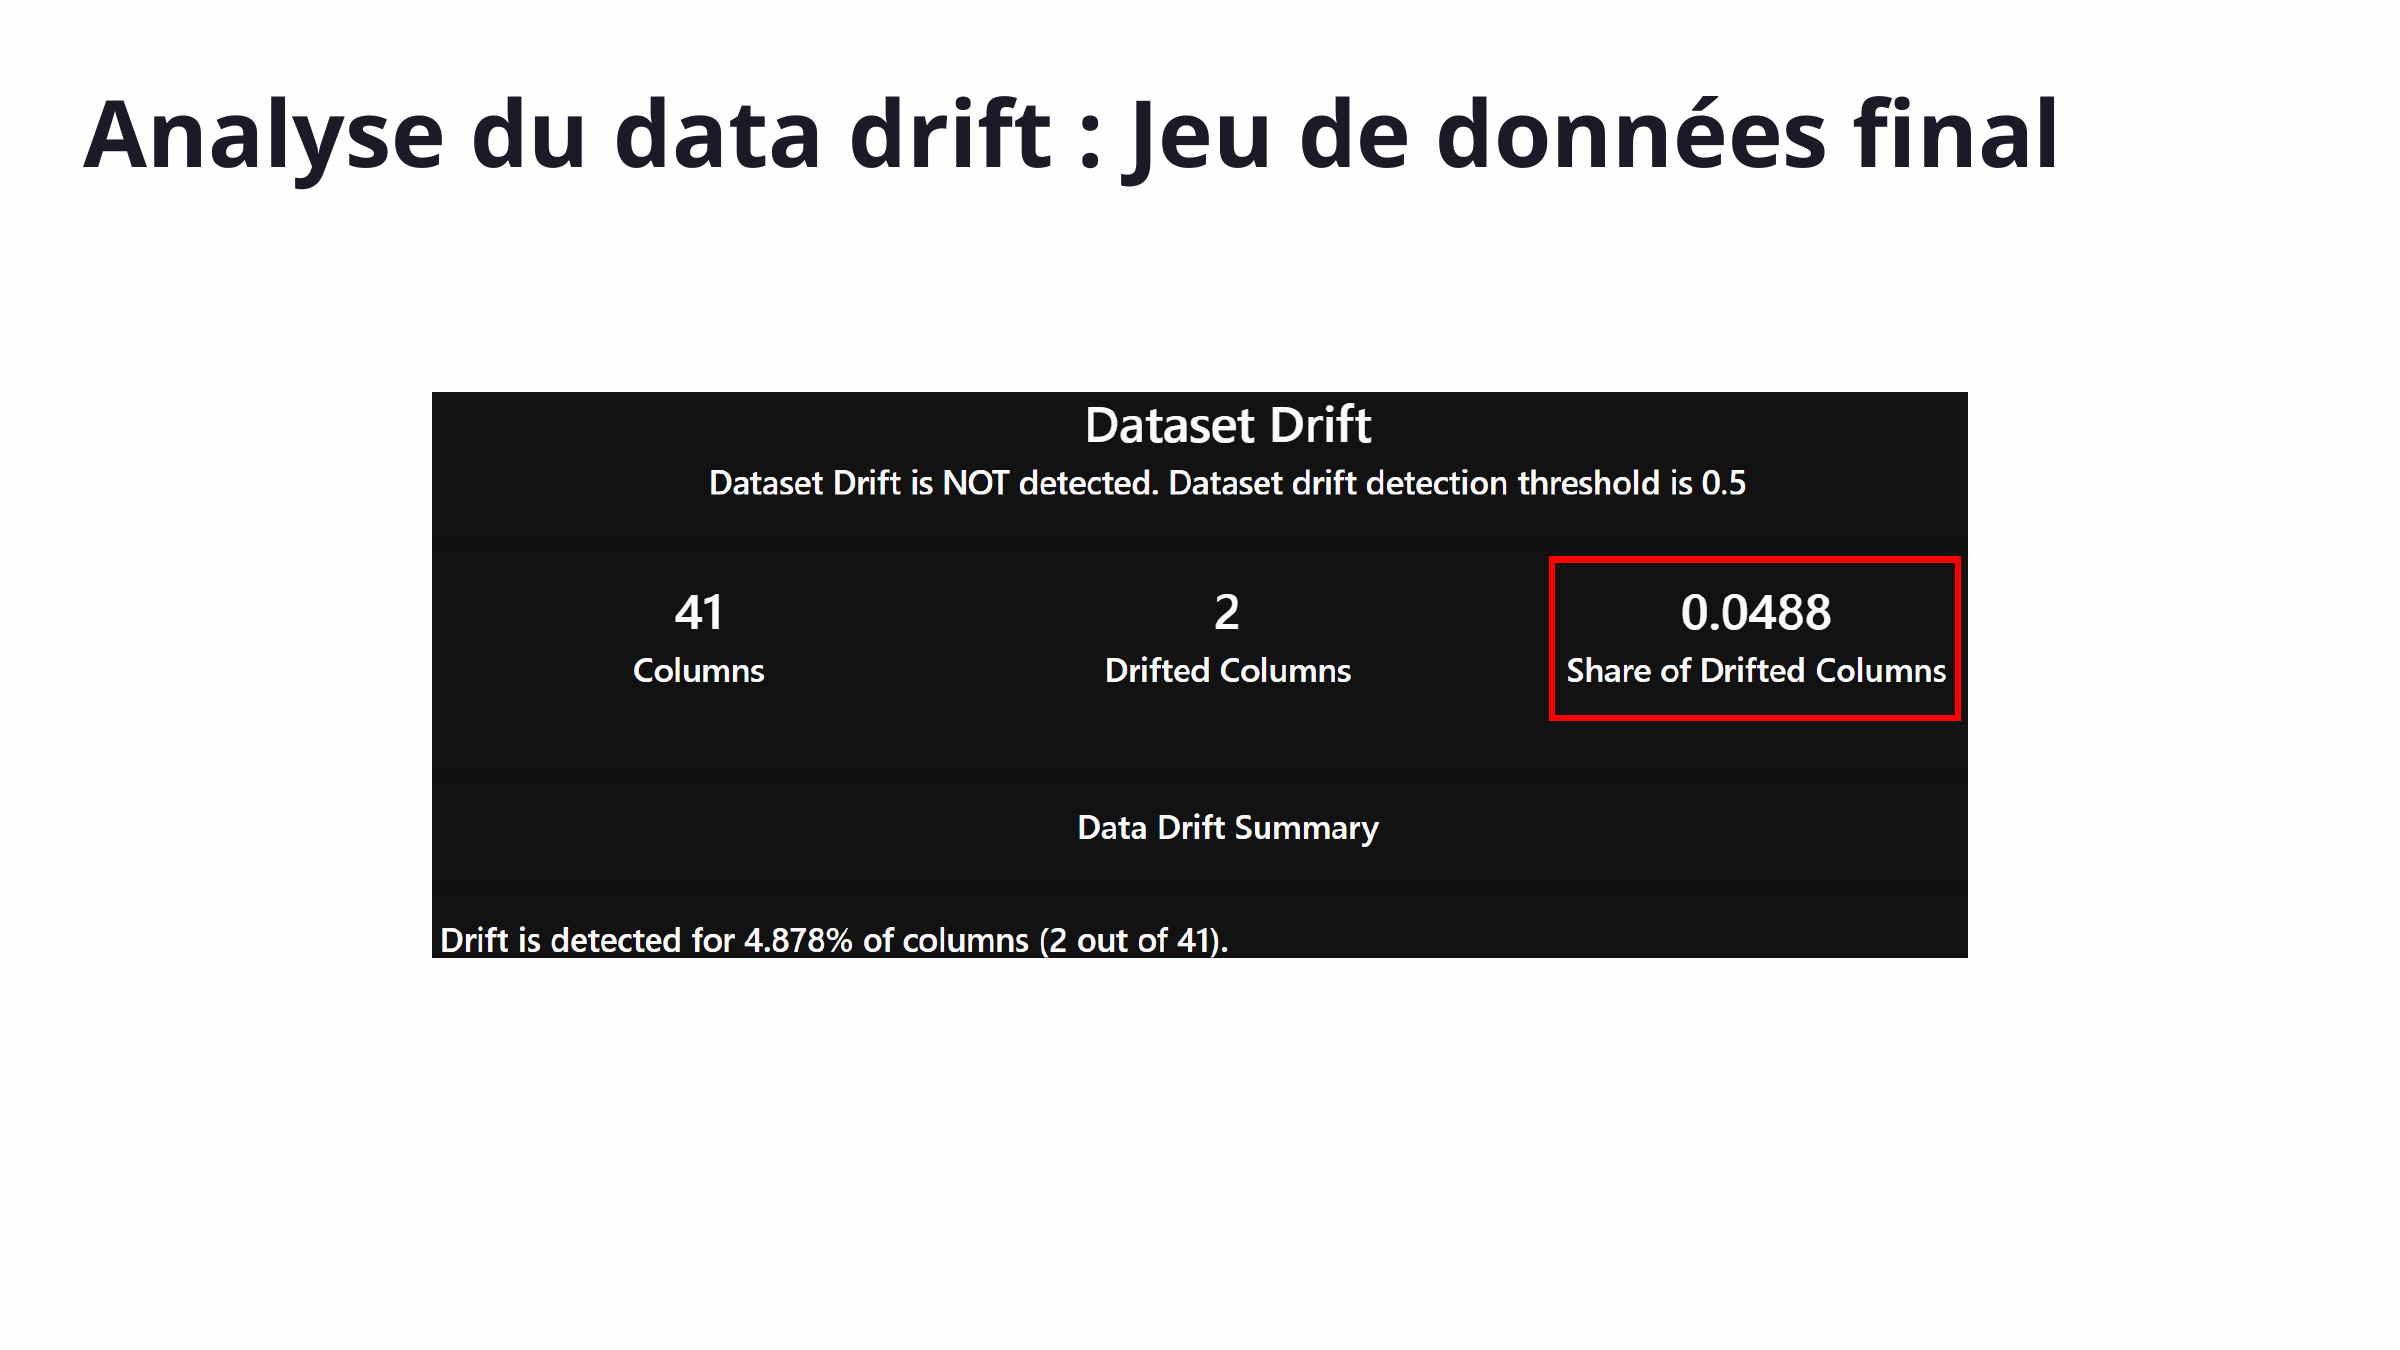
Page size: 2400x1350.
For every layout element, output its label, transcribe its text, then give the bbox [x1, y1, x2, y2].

picture [432, 392, 1968, 958]
text_box Analyse du data drift : Jeu de données final [83, 70, 2315, 187]
